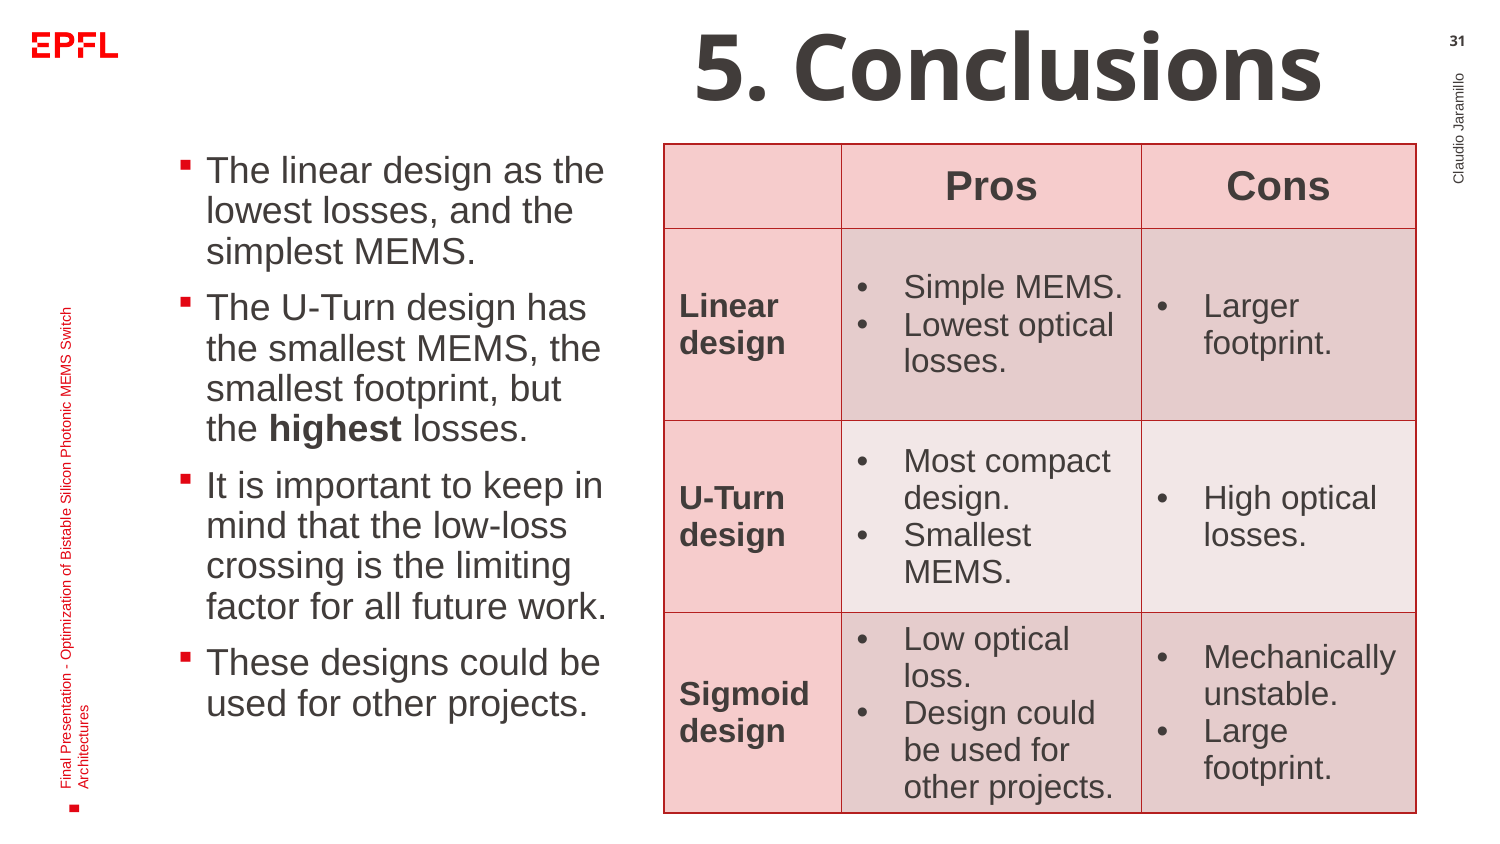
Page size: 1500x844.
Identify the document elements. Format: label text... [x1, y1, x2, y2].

table_cell Low optical loss. Design could be used for other projects. [842, 613, 1141, 812]
table_cell Simple MEMS. Lowest optical losses. [842, 229, 1141, 420]
table_cell Larger footprint. [1142, 229, 1415, 420]
table_header [665, 145, 841, 228]
list The linear design as the lowest losses, and the simplest MEMS. The U-Turn design has the smallest MEMS, the smallest footprint, but the highest losses. It is important to keep in mind that the low-loss crossing is the limiting factor for all future work. These designs could be used for other projects. [148, 143, 638, 805]
title 5. Conclusions [664, 21, 1352, 143]
table_cell U-Turn design [665, 421, 841, 612]
slide_number Final Presentation - Optimization of Bistable Silicon Photonic MEMS Switch Architectures [0, 256, 149, 805]
table_cell Linear design [665, 229, 841, 420]
table_cell Mechanically unstable. Large footprint. [1142, 613, 1415, 812]
picture [21, 21, 129, 69]
slide_number 31 [1415, 32, 1500, 59]
table_cell Most compact design. Smallest MEMS. [842, 421, 1141, 612]
footer Claudio Jaramillo [1415, 59, 1500, 235]
table_cell Sigmoid design [665, 613, 841, 812]
table_header Pros [842, 145, 1141, 228]
table_cell High optical losses. [1142, 421, 1415, 612]
table_header Cons [1142, 145, 1415, 228]
